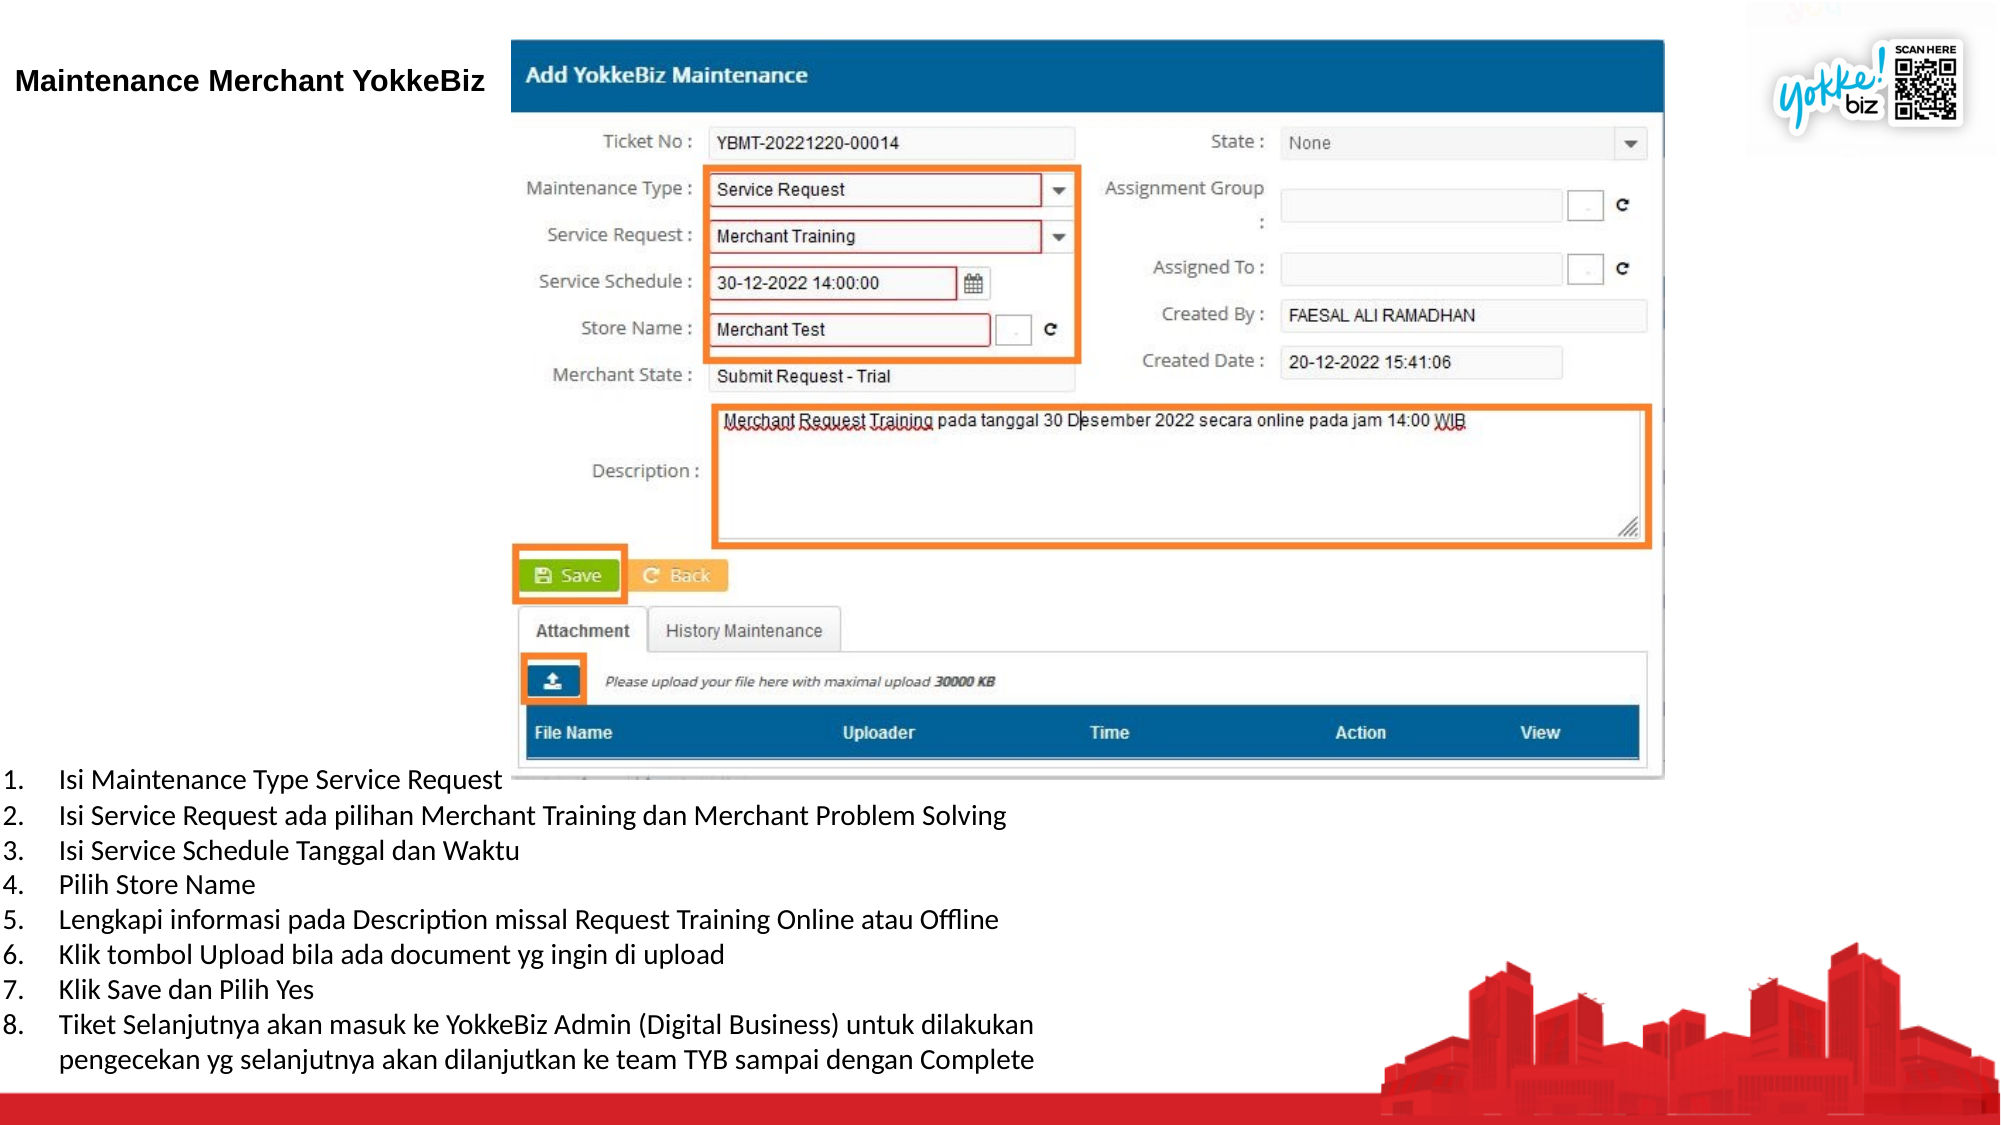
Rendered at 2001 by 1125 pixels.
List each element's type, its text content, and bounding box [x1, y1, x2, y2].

picture [1746, 1, 1997, 157]
text_box Maintenance Merchant YokkeBiz [0, 53, 506, 106]
picture [511, 39, 1666, 780]
picture [0, 890, 2001, 1125]
text_box Isi Maintenance Type Service Request Isi Service Request ada pilihan Merchant Training dan Merchant Problem Solving Isi Service Schedule Tanggal dan Waktu Pilih Store Name Lengkapi informasi pada Description missal Request Training Online atau Offline Klik tombol Upload bila ada document yg ingin di upload Klik Save dan Pilih Yes Tiket Selanjutnya akan masuk ke YokkeBiz Admin (Digital Business) untuk dilakukan pengecekan yg selanjutnya akan dilanjutkan ke team TYB sampai dengan Complete [0, 753, 1125, 1083]
